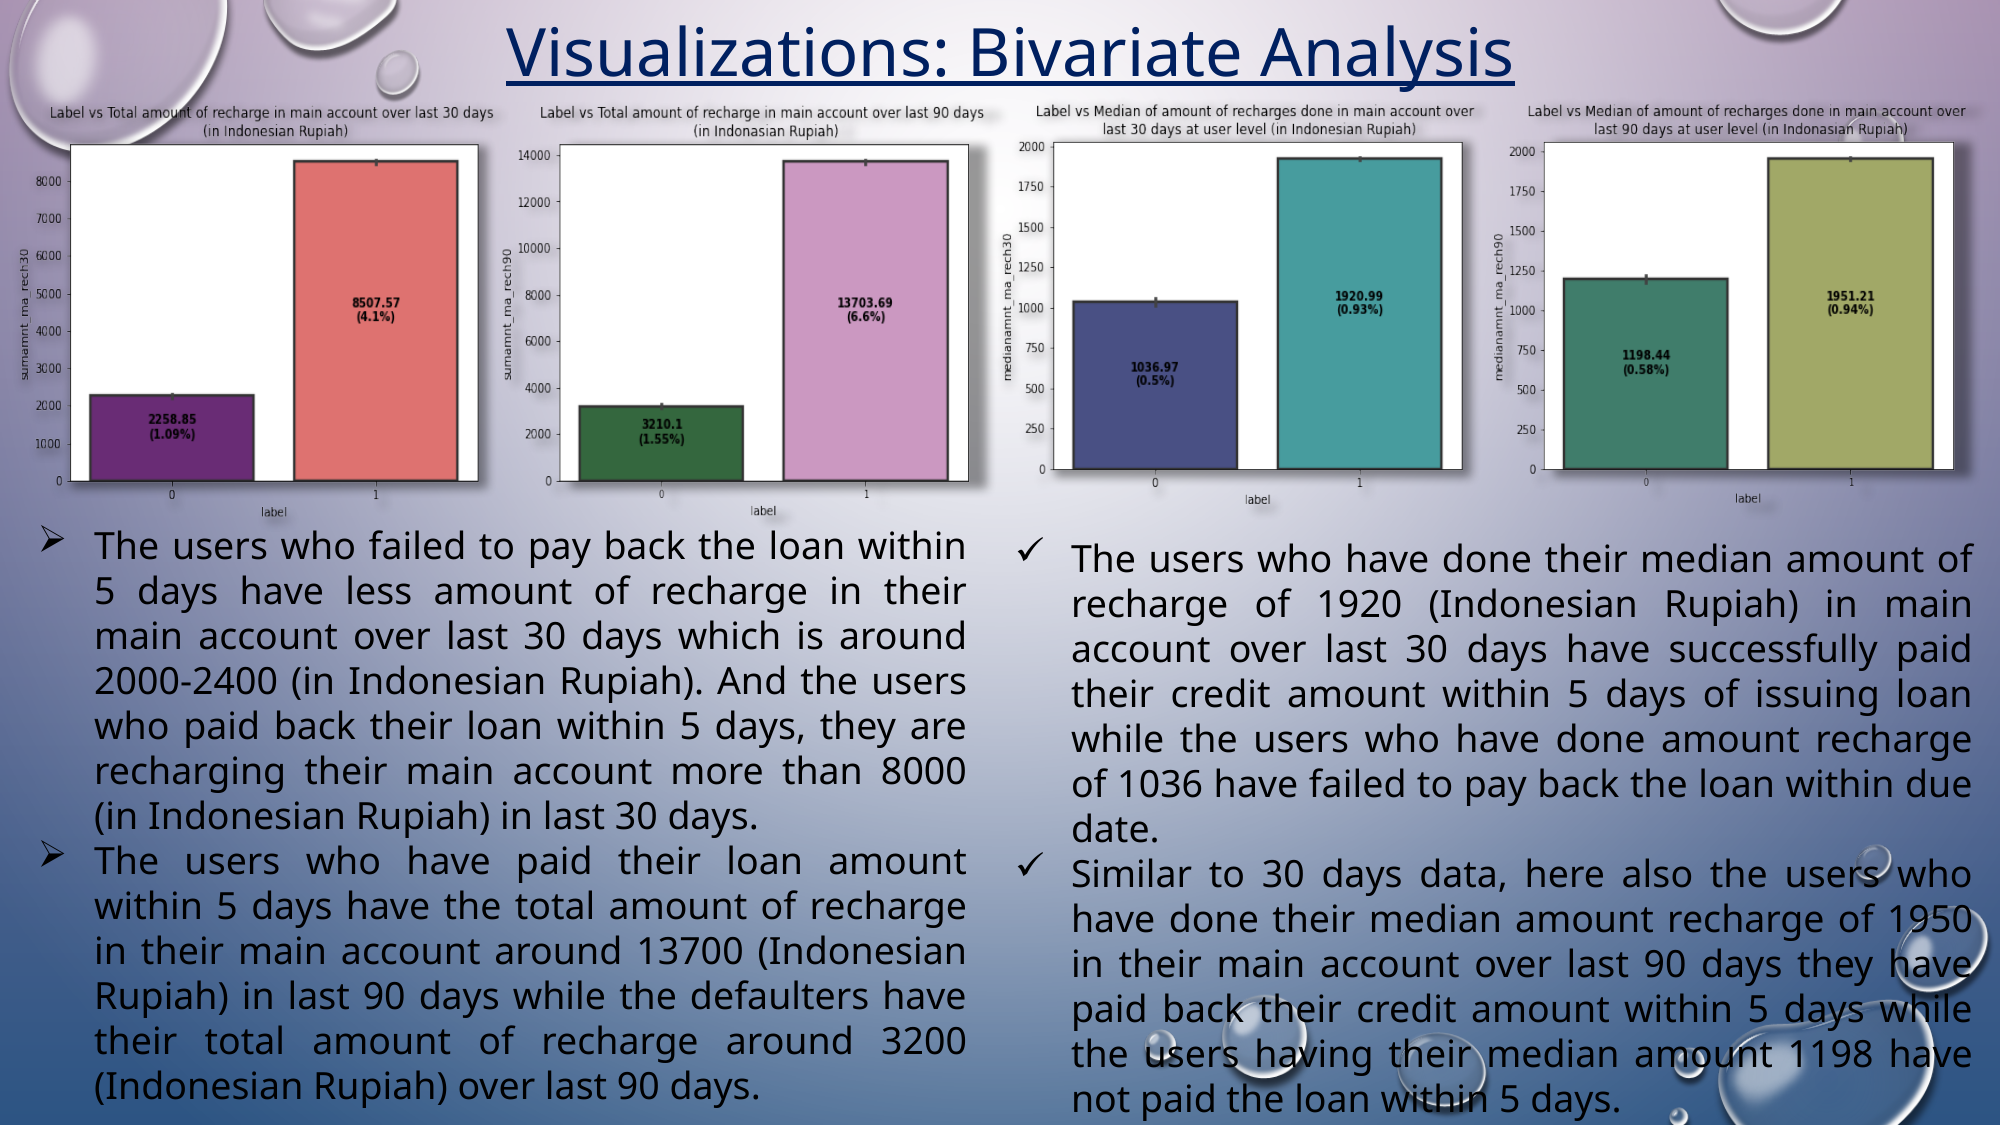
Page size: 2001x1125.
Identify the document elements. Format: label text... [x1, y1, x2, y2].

picture [0, 0, 2000, 1125]
text_box Visualizations: Bivariate Analysis [87, 2, 1935, 96]
text_box The users who failed to pay back the loan within 5 days have less amount of recharge in their main account over last 30 days which is around 2000-2400 (in Indonesian Rupiah). And the users who paid back their loan within 5 days, they are recharging their main account more than 8000 (in Indonesian Rupiah) in last 30 days. The users who have paid their loan amount within 5 days have the total amount of recharge in their main account around 13700 (Indonesian Rupiah) in last 90 days while the defaulters have their total amount of recharge around 3200 (Indonesian Rupiah) over last 90 days. [23, 537, 983, 1114]
text_box The users who have done their median amount of recharge of 1920 (Indonesian Rupiah) in main account over last 30 days have successfully paid their credit amount within 5 days of issuing loan while the users who have done amount recharge of 1036 have failed to pay back the loan within due date. Similar to 30 days data, here also the users who have done their median amount recharge of 1950 in their main account over last 90 days they have paid back their credit amount within 5 days while the users having their median amount 1198 have not paid the loan within 5 days. [999, 527, 1989, 1125]
